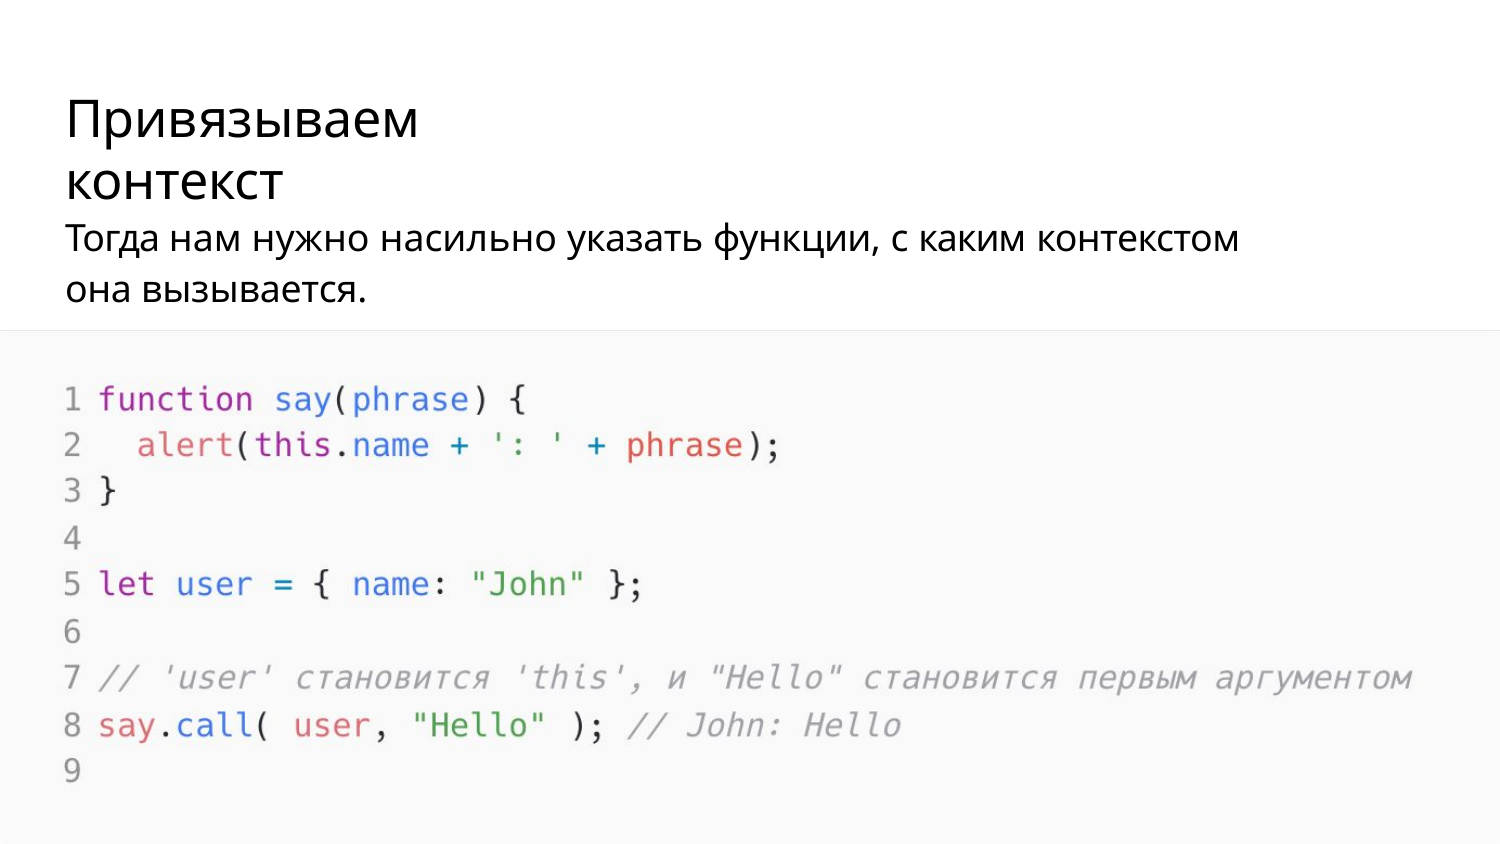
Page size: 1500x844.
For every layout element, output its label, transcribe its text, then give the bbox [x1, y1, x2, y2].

text_box Привязываем контекст [63, 82, 626, 205]
picture [0, 329, 1500, 844]
text_box Тогда нам нужно насильно указать функции, с каким контекстом она вызывается. [63, 205, 1262, 311]
